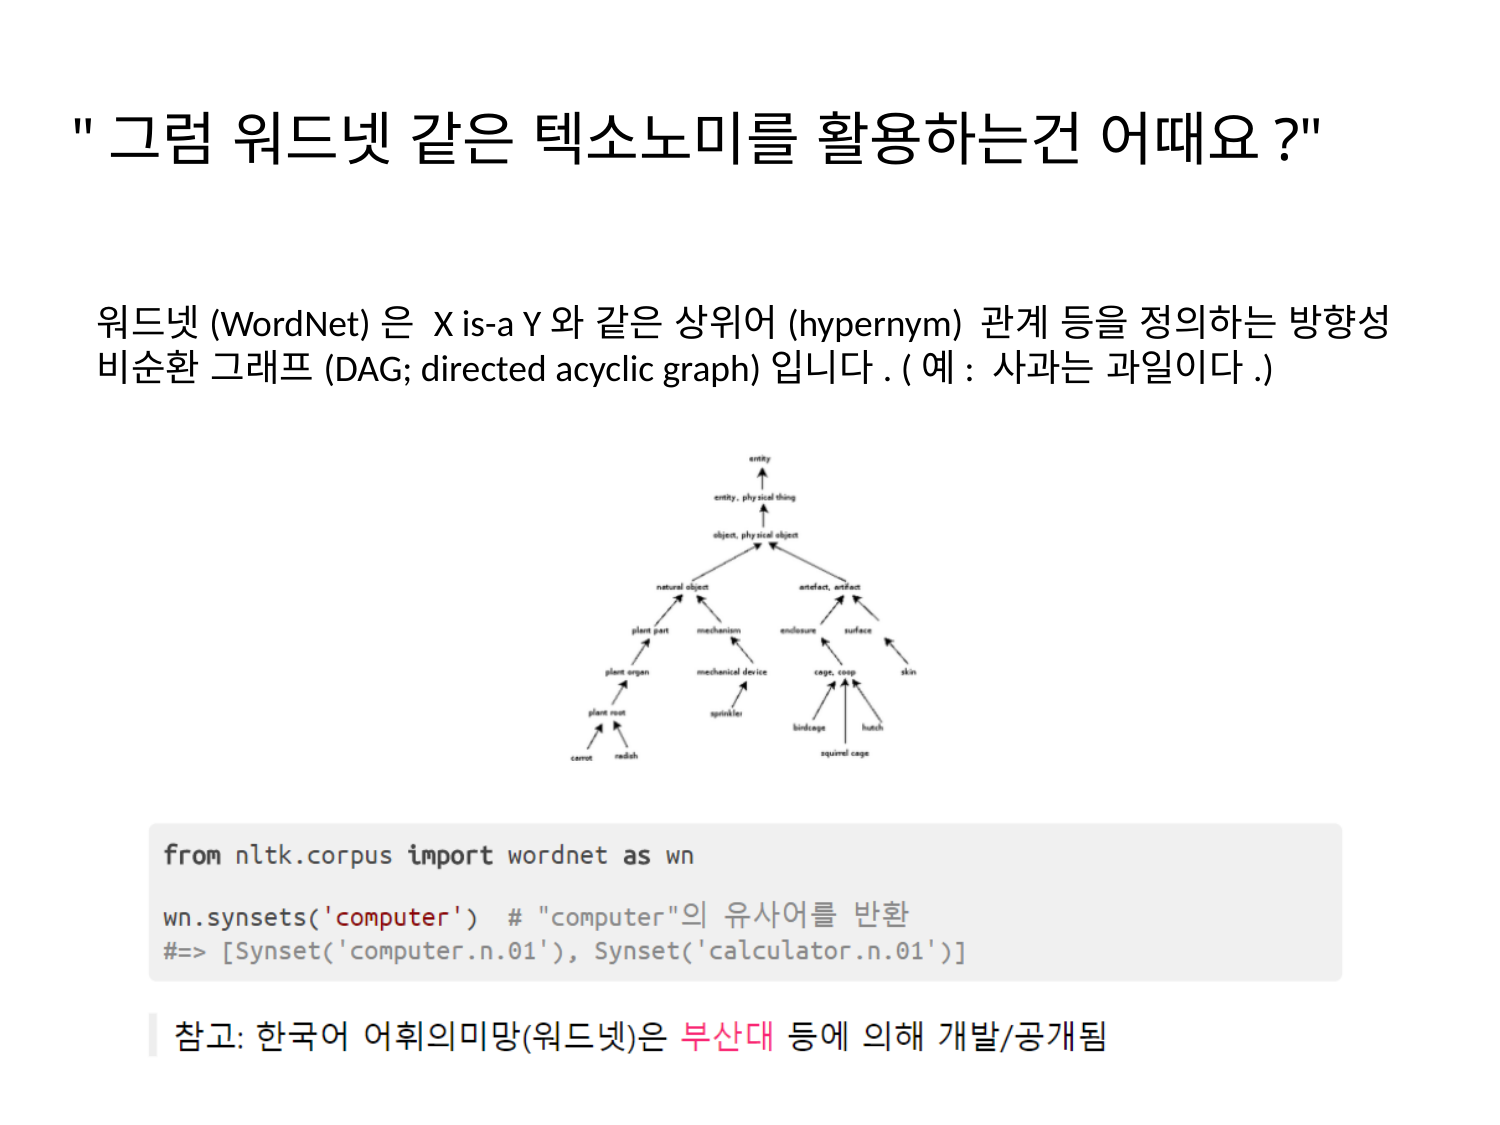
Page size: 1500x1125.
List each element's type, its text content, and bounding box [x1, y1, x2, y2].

text_box 워드넷(WordNet)은 X is-a Y와 같은 상위어(hypernym) 관계 등을 정의하는 방향성 비순환 그래프(DAG; directed acyclic graph)입니다. (예: 사과는 과일이다.) [82, 291, 1418, 447]
picture [133, 436, 1367, 1076]
text_box "그럼 워드넷 같은 텍소노미를 활용하는건 어때요?" [56, 95, 1457, 180]
